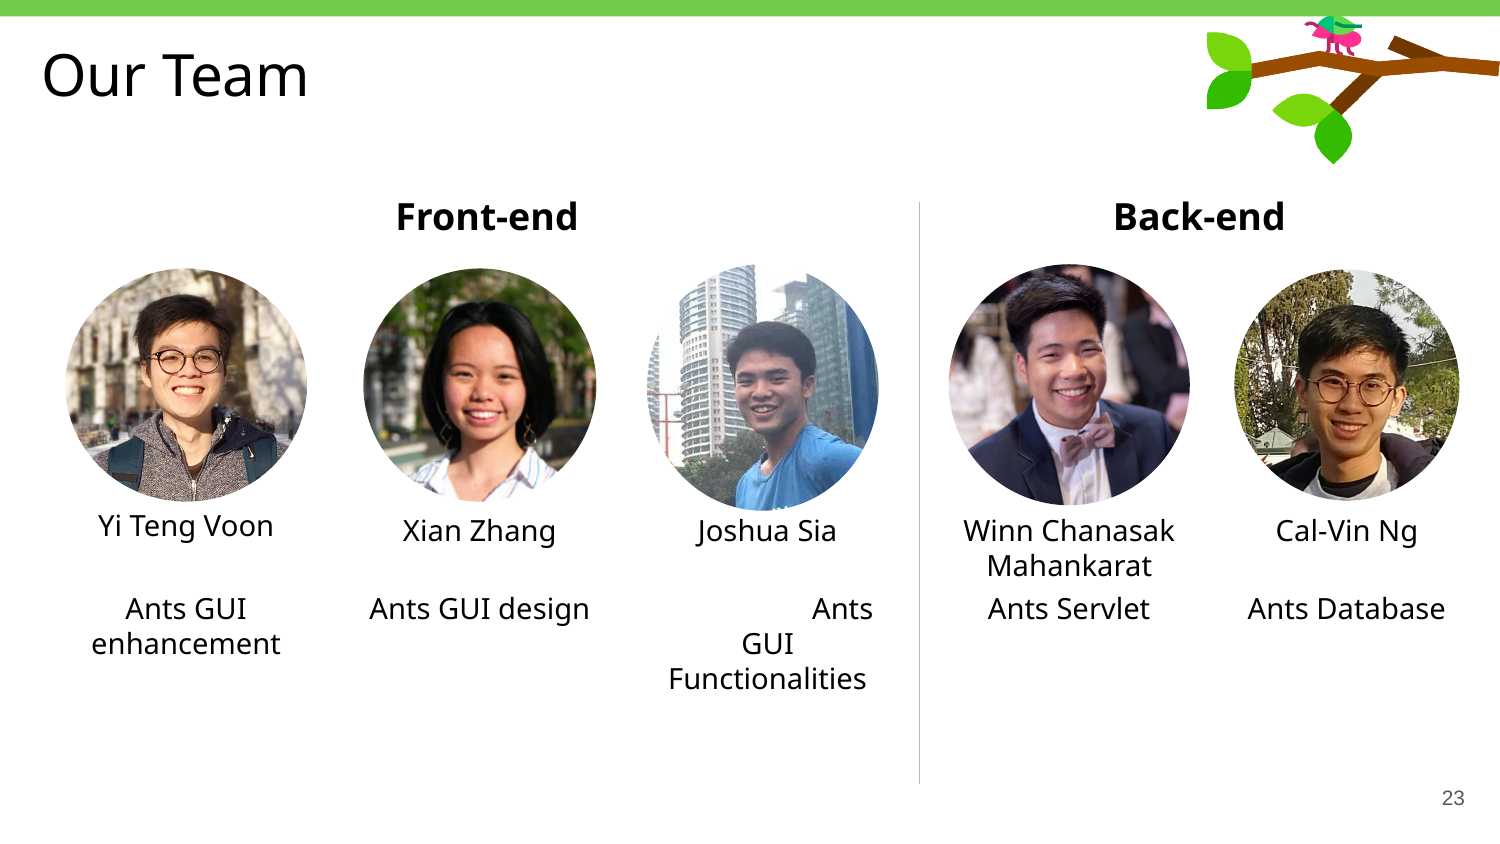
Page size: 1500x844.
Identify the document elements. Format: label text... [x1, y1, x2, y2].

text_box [49, 268, 323, 789]
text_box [932, 263, 1206, 789]
picture [1206, 17, 1500, 227]
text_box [343, 268, 617, 789]
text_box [1211, 269, 1484, 789]
text_box Front-end [333, 178, 641, 229]
text_box Back-end [1046, 178, 1354, 229]
title Our Team [26, 23, 1424, 117]
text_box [631, 263, 905, 789]
slide_number ‹#› [1389, 796, 1480, 830]
text_box [0, 0, 1500, 17]
